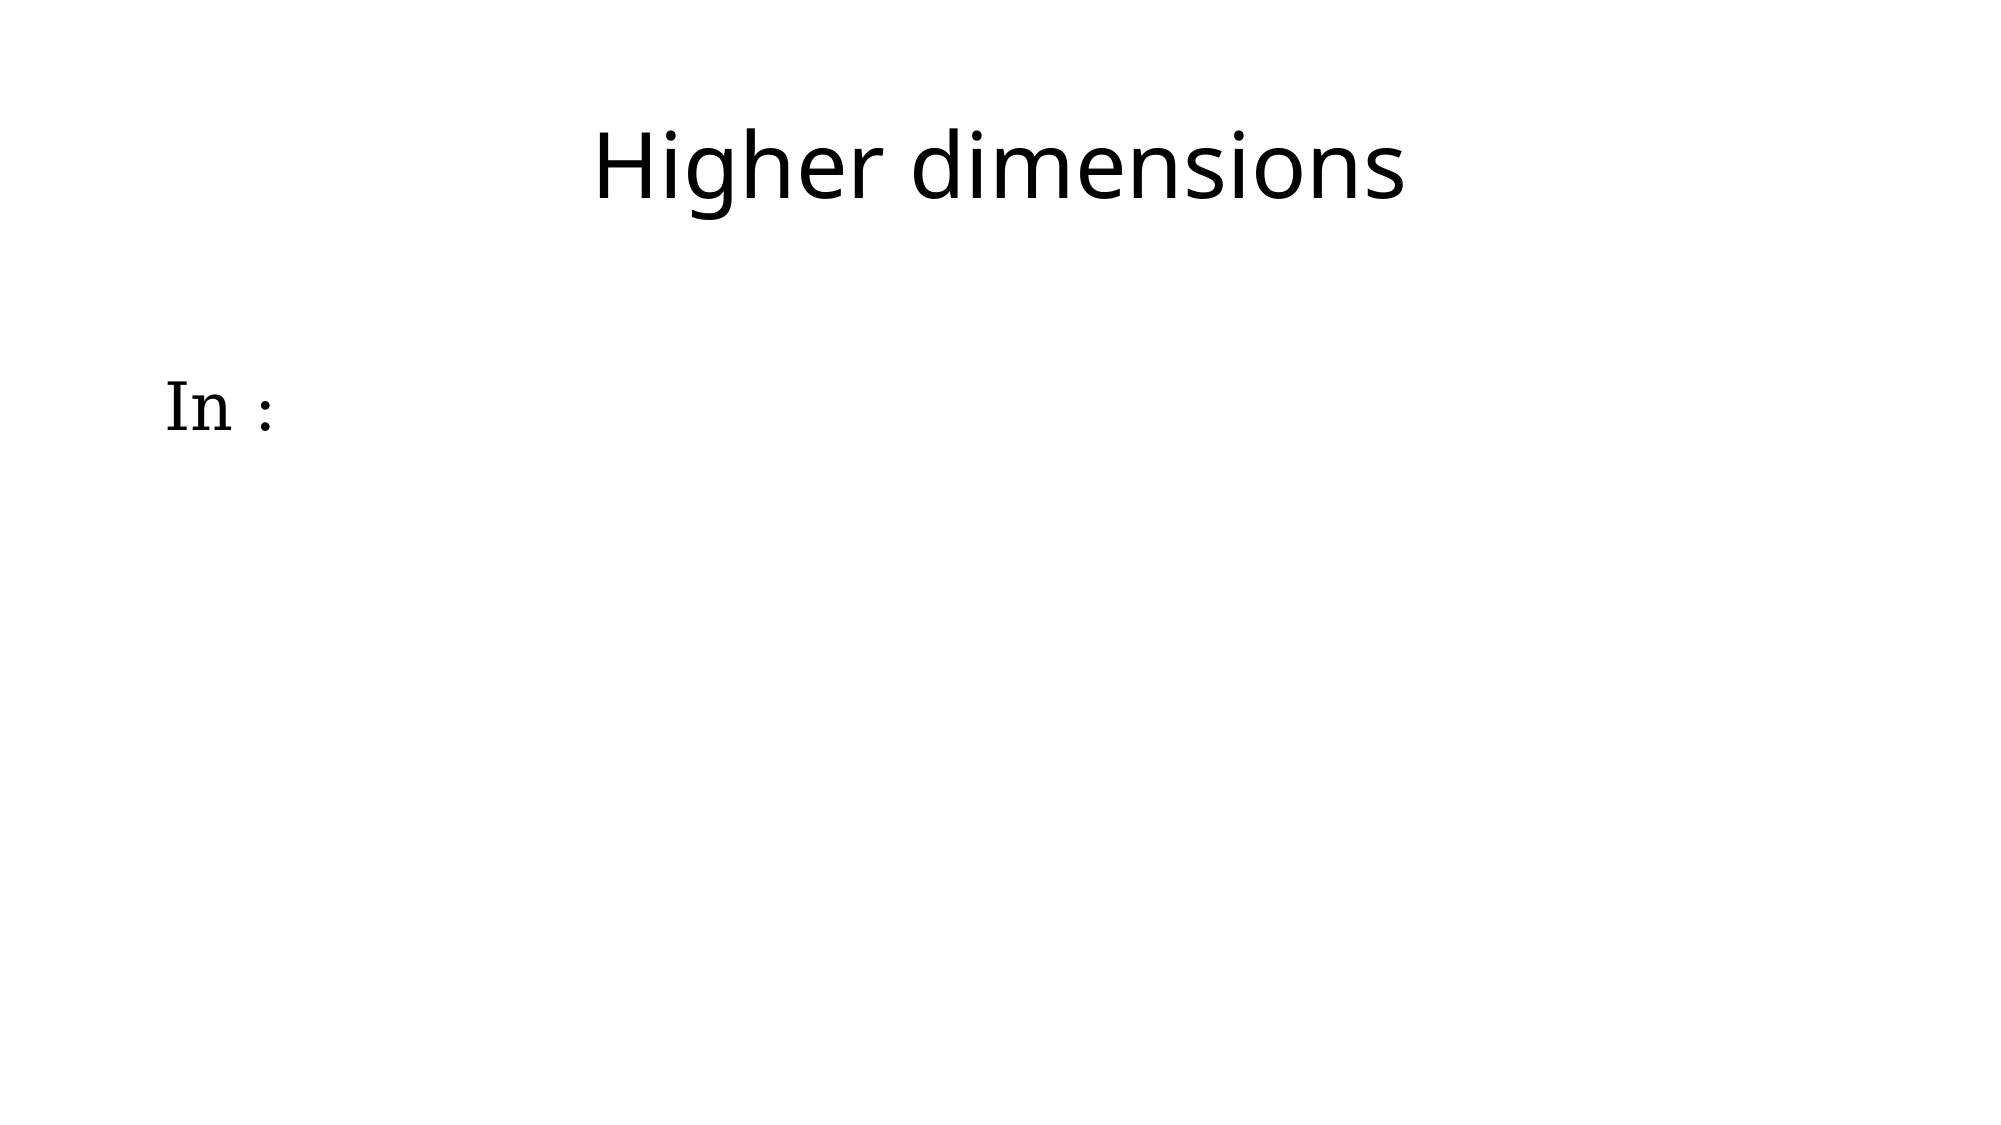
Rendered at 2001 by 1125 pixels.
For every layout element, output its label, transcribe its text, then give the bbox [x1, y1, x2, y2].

title Higher dimensions [137, 59, 1863, 278]
